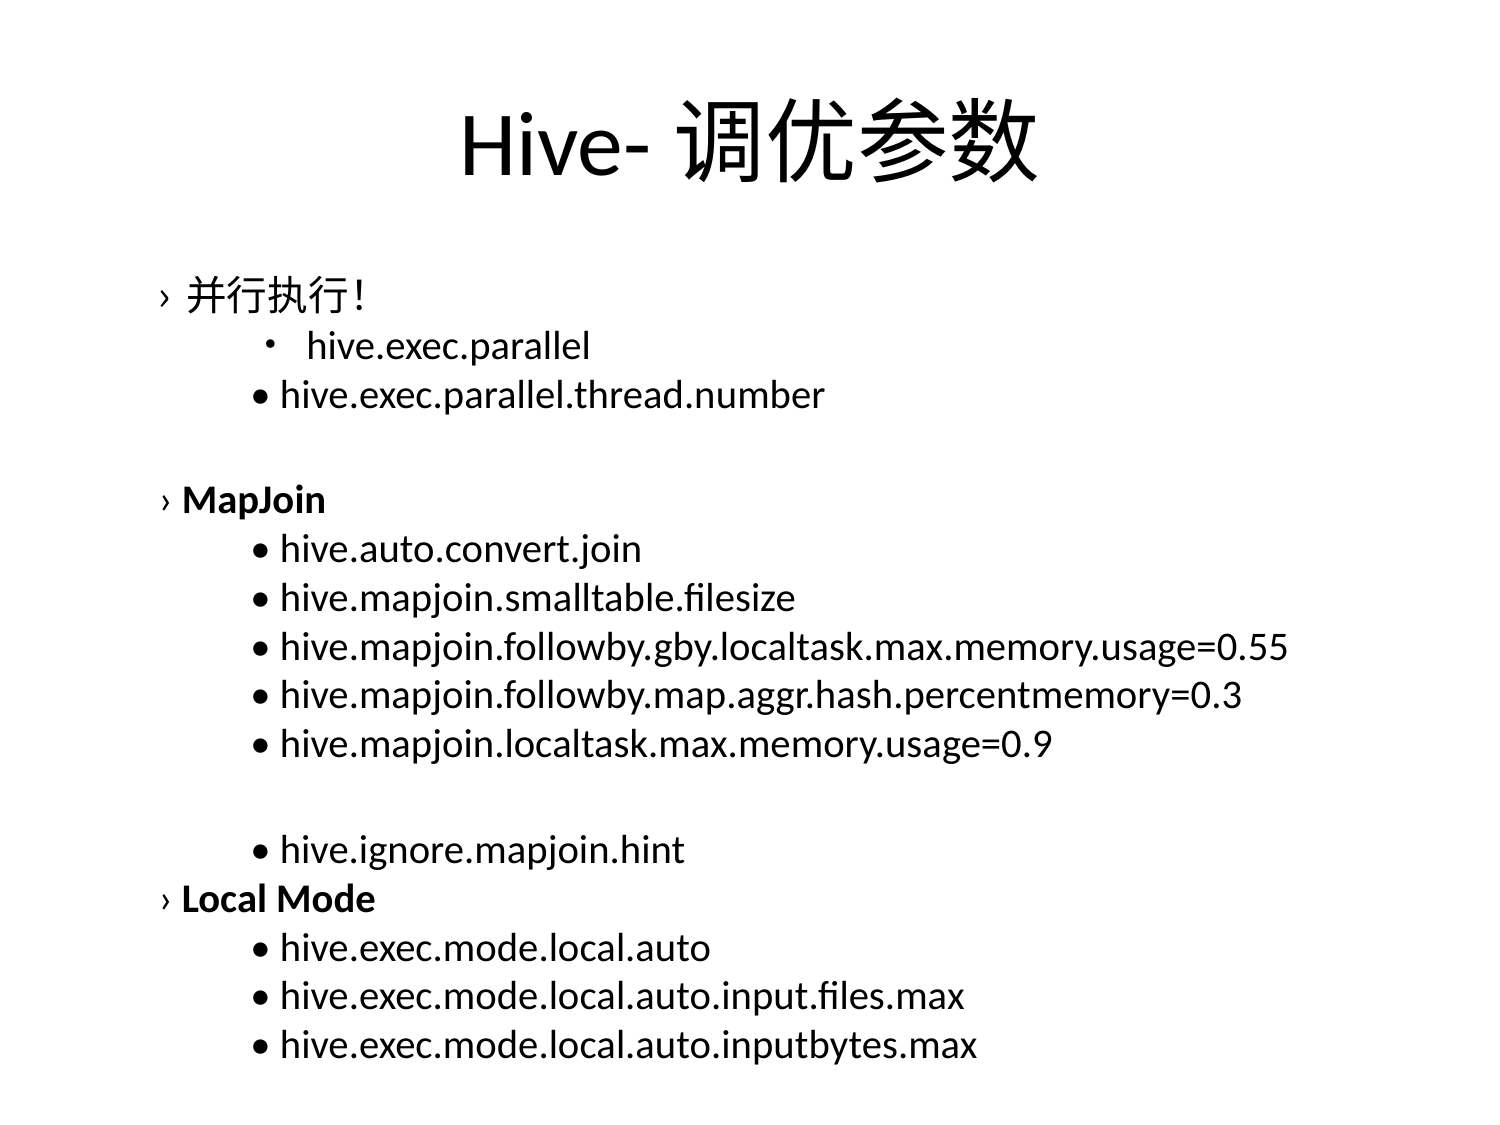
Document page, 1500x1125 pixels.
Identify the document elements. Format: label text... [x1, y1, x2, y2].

title Hive-调优参数 [75, 45, 1425, 233]
list › 并行执行！ • hive.exec.parallel • hive.exec.parallel.thread.number › MapJoin • hive.auto.convert.join • hive.mapjoin.smalltable.filesize • hive.mapjoin.followby.gby.localtask.max.memory.usage=0.55 • hive.mapjoin.followby.map.aggr.hash.percentmemory=0.3 • hive.mapjoin.localtask.max.memory.usage=0.9 • hive.ignore.mapjoin.hint › Local Mode • hive.exec.mode.local.auto • hive.exec.mode.local.auto.input.files.max • hive.exec.mode.local.auto.inputbytes.max [143, 262, 1500, 1125]
